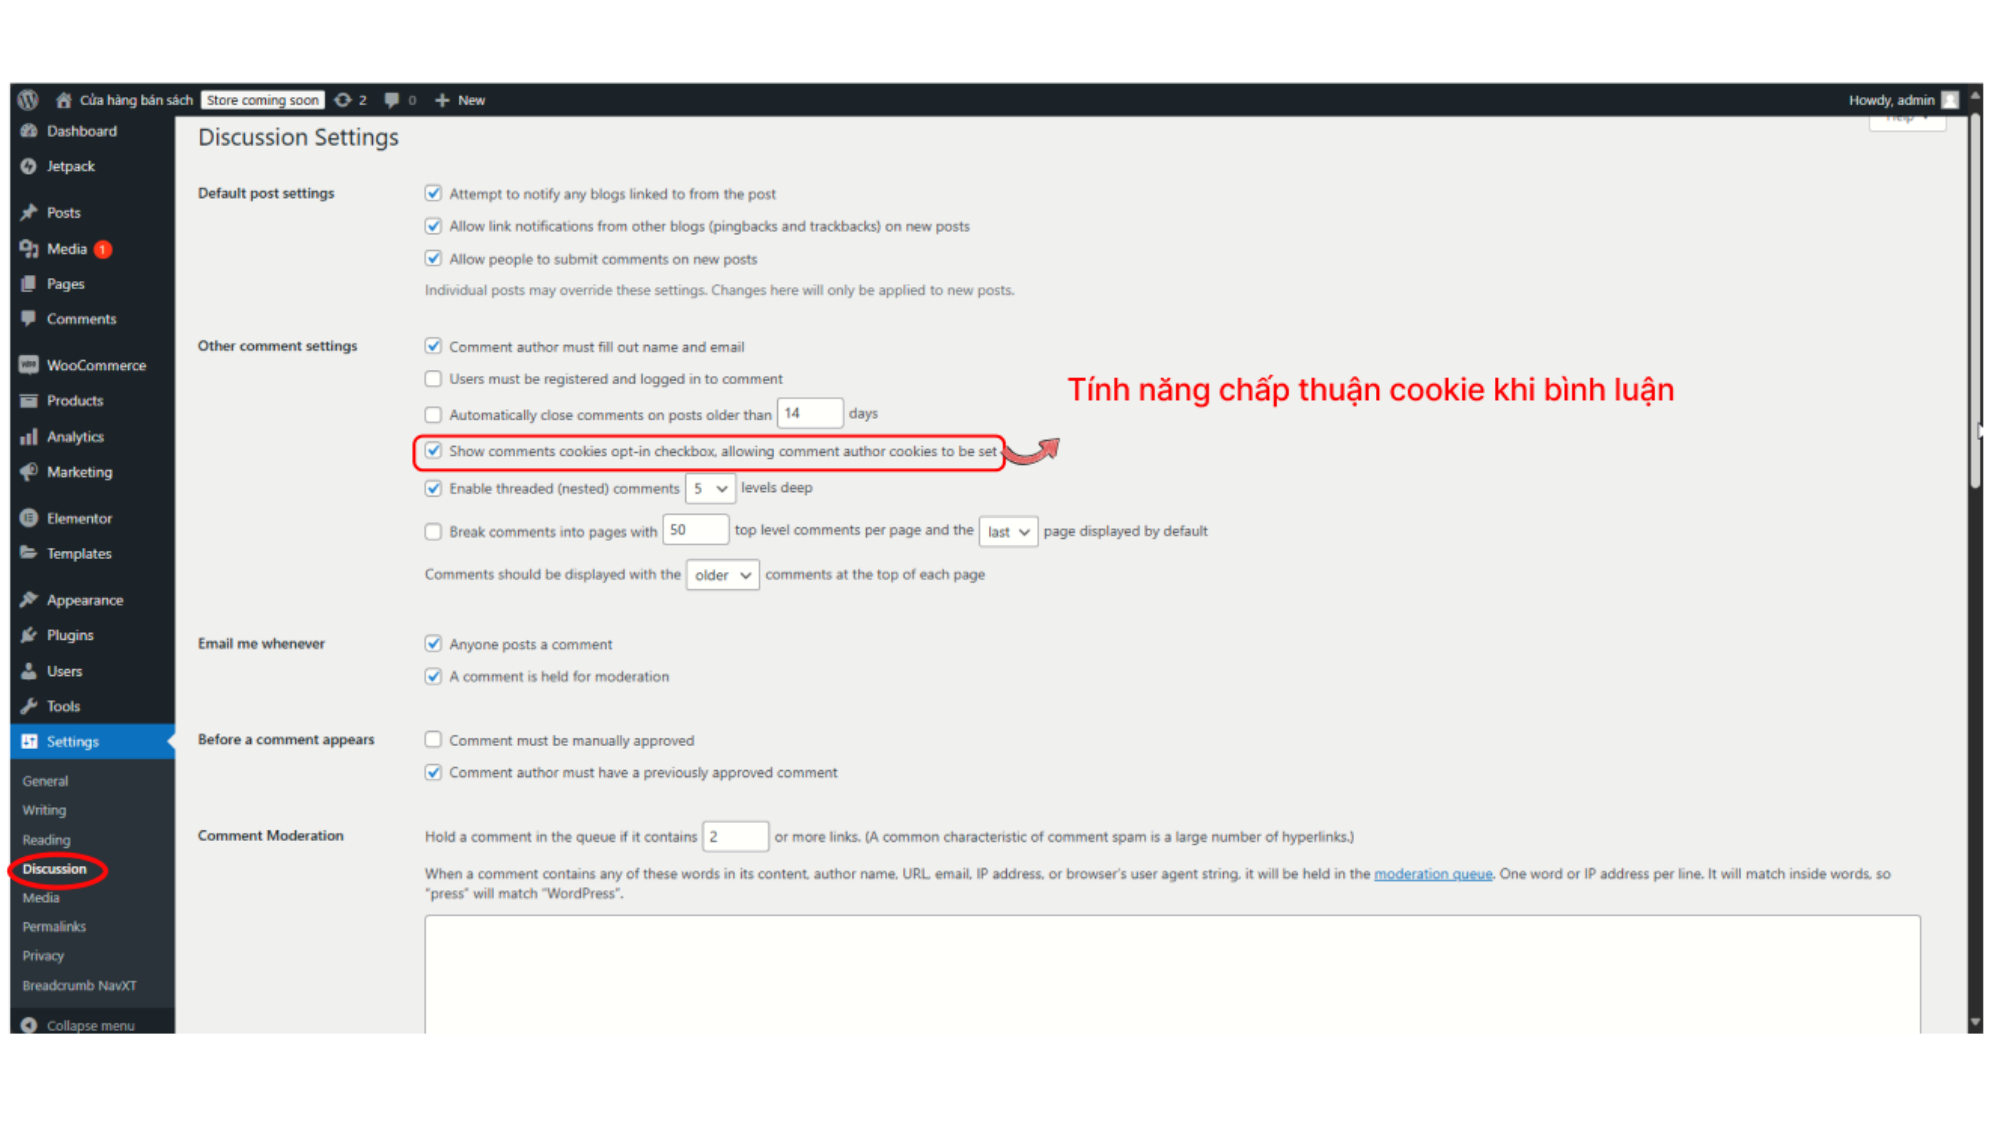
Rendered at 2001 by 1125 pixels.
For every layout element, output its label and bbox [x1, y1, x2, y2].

picture [0, 72, 2000, 1052]
